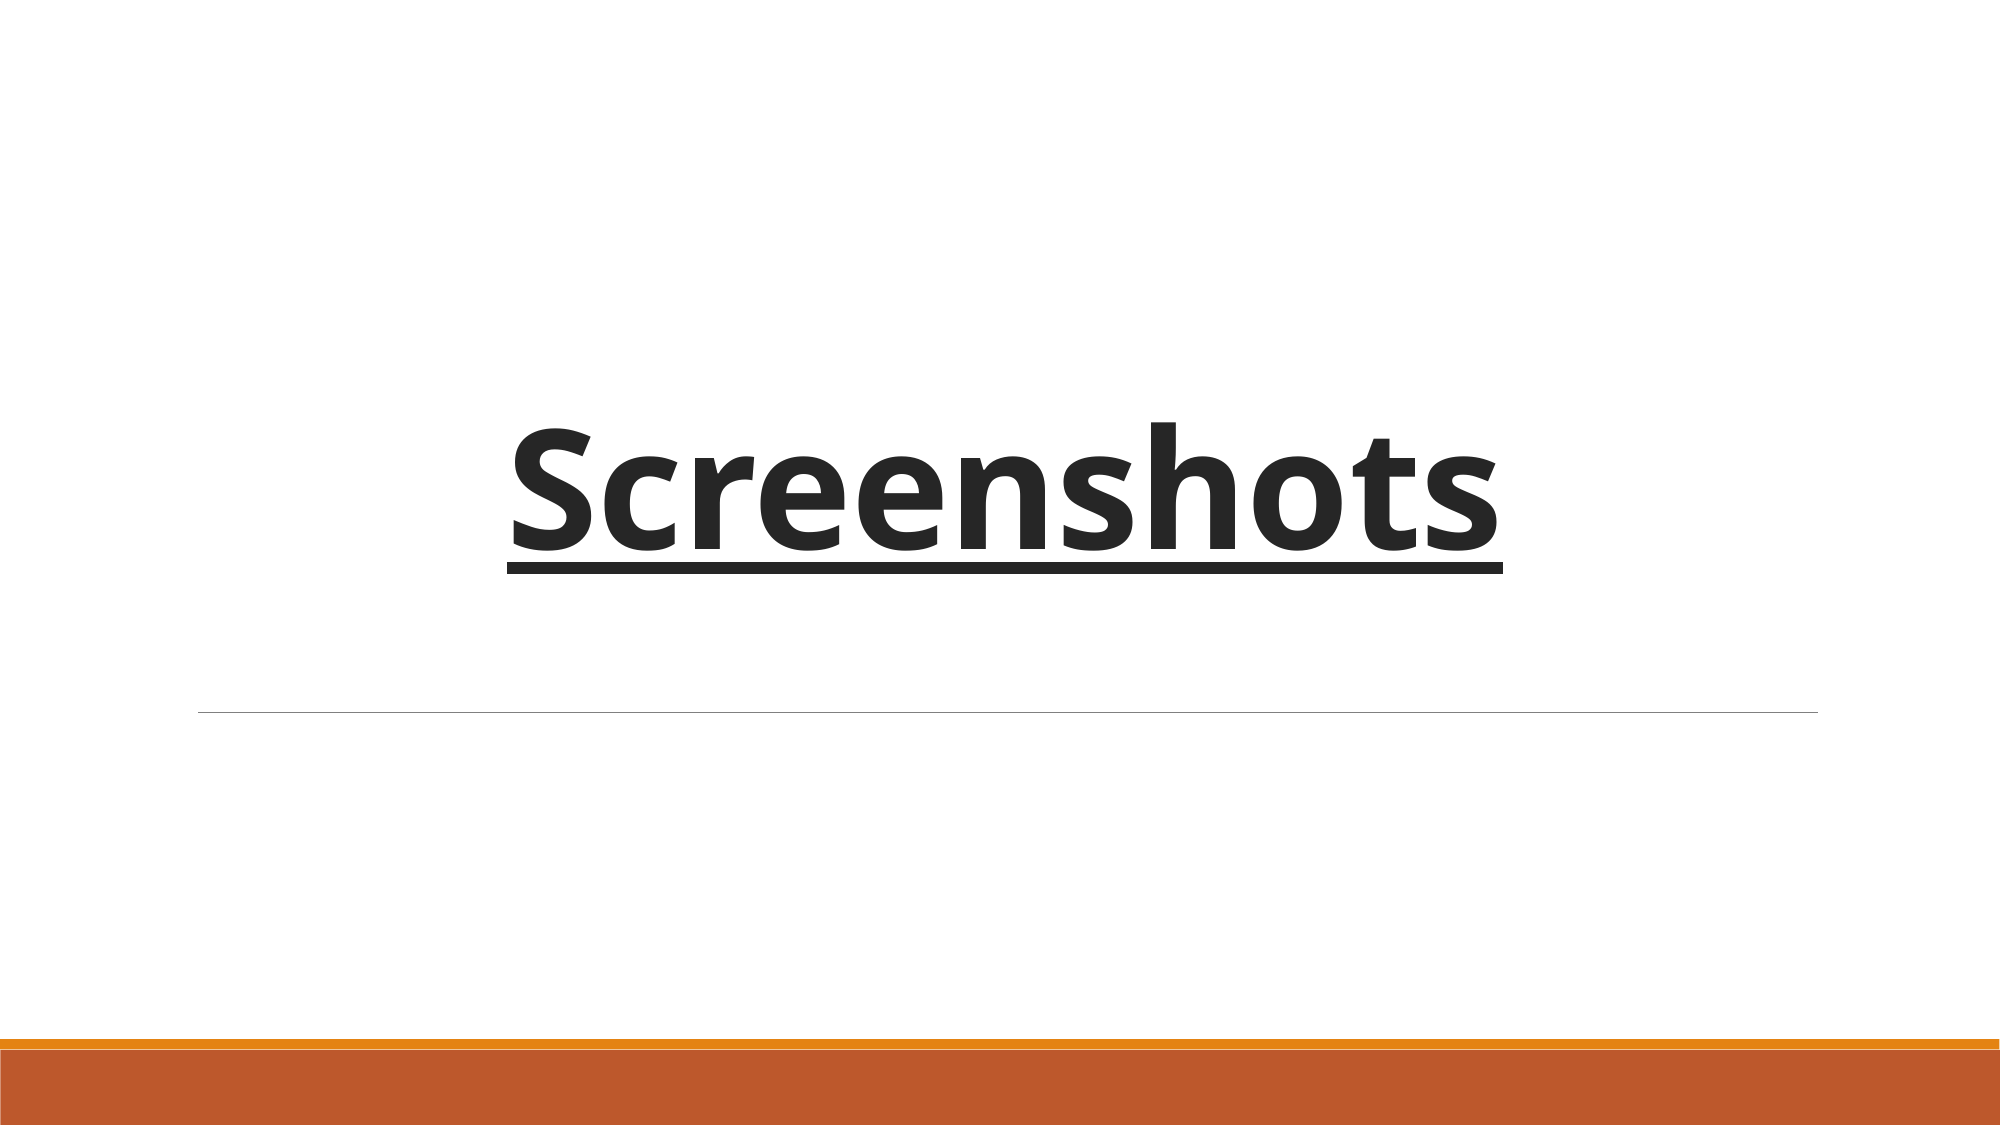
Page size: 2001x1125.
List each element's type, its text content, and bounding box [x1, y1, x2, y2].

title Screenshots [180, 124, 1830, 591]
